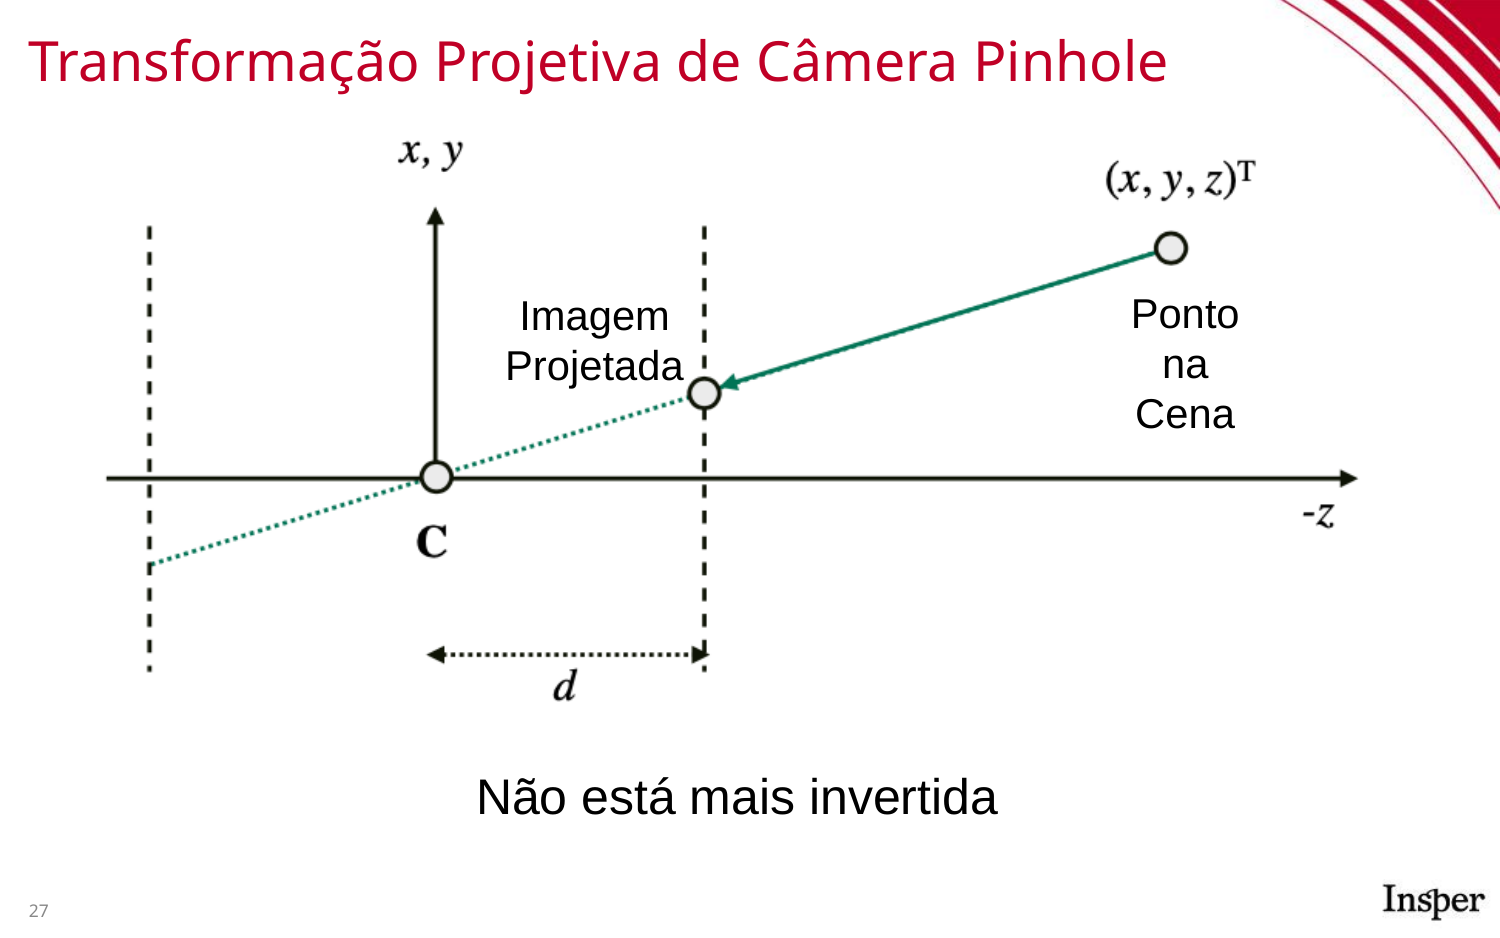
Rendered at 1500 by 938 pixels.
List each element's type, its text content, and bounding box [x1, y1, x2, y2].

picture [93, 0, 1500, 938]
slide_number 27 [0, 887, 78, 938]
text_box Não está mais invertida [77, 757, 1397, 833]
title Transformação Projetiva de Câmera Pinhole [13, 18, 1397, 104]
